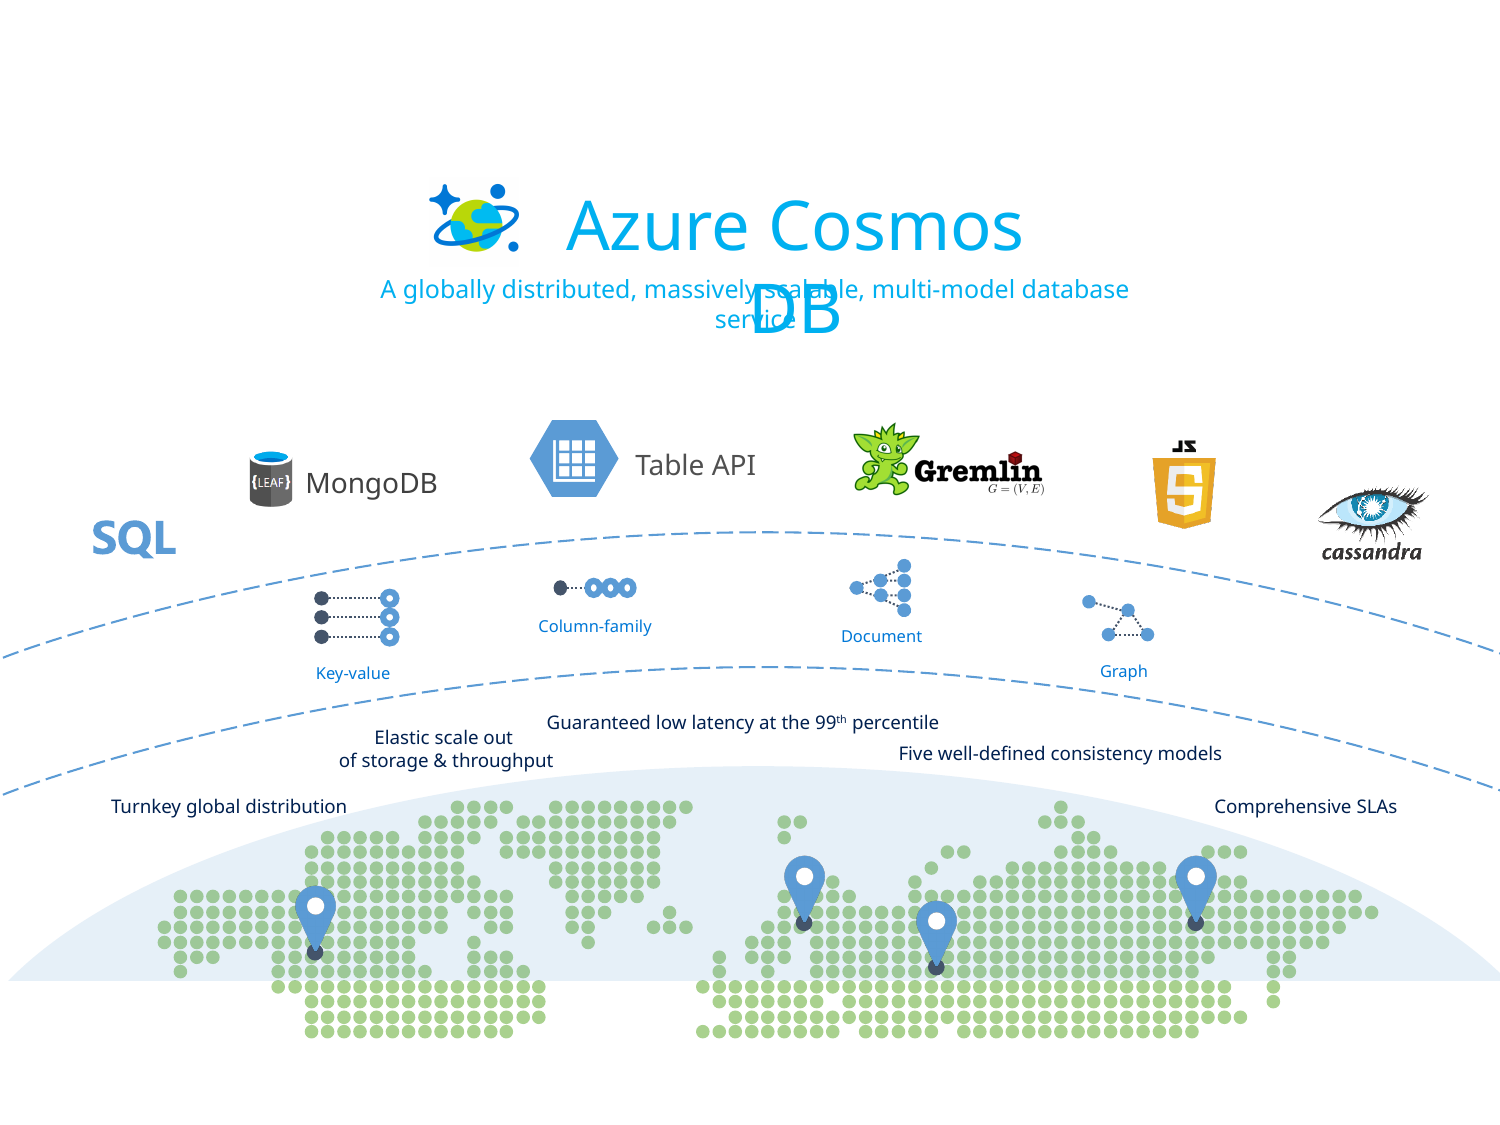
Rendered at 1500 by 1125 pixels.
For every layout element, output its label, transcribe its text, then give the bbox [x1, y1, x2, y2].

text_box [1149, 842, 1243, 936]
text_box [973, 1010, 987, 1039]
picture [1315, 483, 1431, 561]
text_box [528, 419, 620, 498]
text_box [385, 982, 400, 1009]
text_box Table API [620, 440, 772, 489]
text_box [696, 1024, 710, 1039]
text_box [1038, 1010, 1052, 1039]
text_box [940, 1010, 955, 1025]
text_box [777, 1010, 791, 1039]
text_box [155, 520, 177, 555]
text_box [825, 1010, 840, 1039]
text_box [973, 982, 987, 1009]
text_box [320, 1010, 335, 1039]
text_box [712, 982, 727, 1009]
text_box [1201, 982, 1215, 1009]
text_box A globally distributed, massively scalable, multi-model database service [333, 261, 1167, 333]
text_box [858, 982, 873, 1009]
picture [1149, 436, 1218, 532]
text_box [450, 1010, 465, 1039]
text_box [696, 982, 710, 994]
text_box [1054, 982, 1068, 1009]
text_box [1233, 1010, 1248, 1025]
text_box Comprehensive SLAs [1199, 792, 1413, 825]
text_box [92, 519, 157, 560]
text_box [1103, 1010, 1118, 1039]
text_box [891, 1010, 906, 1039]
text_box [499, 982, 514, 1009]
text_box [809, 1010, 824, 1039]
text_box [940, 982, 955, 1009]
text_box [532, 982, 546, 1009]
text_box [874, 982, 889, 1009]
text_box [793, 1010, 808, 1039]
text_box [712, 1024, 727, 1039]
text_box [385, 1010, 400, 1039]
text_box [1119, 1010, 1134, 1039]
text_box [240, 447, 451, 513]
text_box [320, 982, 335, 1009]
text_box [1071, 1010, 1085, 1039]
text_box [418, 1010, 432, 1039]
text_box [2, 666, 1500, 796]
text_box Graph [1099, 656, 1163, 689]
text_box [858, 1010, 873, 1039]
text_box [842, 982, 856, 1009]
text_box [1185, 1010, 1199, 1039]
text_box [1185, 982, 1199, 1009]
text_box [1005, 1010, 1020, 1039]
text_box [1119, 982, 1134, 1009]
text_box [908, 982, 922, 1009]
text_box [849, 558, 912, 618]
text_box Turnkey global distribution [96, 795, 362, 825]
text_box [744, 1010, 759, 1039]
text_box [1054, 1010, 1068, 1039]
text_box [1152, 1010, 1167, 1039]
text_box [1086, 1010, 1101, 1039]
text_box [1168, 1010, 1183, 1039]
text_box [809, 982, 824, 1009]
text_box [369, 982, 384, 1009]
text_box [353, 982, 367, 1009]
text_box [957, 982, 971, 1009]
text_box [1266, 982, 1281, 1009]
text_box [401, 982, 416, 1009]
text_box [2, 531, 1500, 659]
text_box [1152, 982, 1167, 1009]
text_box [483, 982, 498, 1009]
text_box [1082, 594, 1155, 642]
text_box [1168, 982, 1183, 1009]
text_box [1201, 1010, 1215, 1025]
text_box [908, 1010, 922, 1039]
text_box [758, 842, 851, 936]
text_box [1136, 1010, 1150, 1039]
text_box [271, 982, 286, 994]
text_box [989, 1010, 1004, 1039]
text_box [1086, 982, 1101, 1009]
text_box [516, 1010, 531, 1025]
text_box [728, 982, 743, 1009]
text_box [304, 982, 319, 1009]
text_box [744, 982, 759, 1009]
text_box [1005, 982, 1020, 1009]
text_box [369, 1010, 384, 1039]
text_box [337, 982, 351, 1009]
text_box [1136, 982, 1150, 1009]
text_box [450, 982, 465, 1009]
text_box [418, 982, 432, 1009]
text_box [401, 1010, 416, 1039]
text_box [304, 1010, 319, 1039]
text_box [760, 1010, 775, 1039]
text_box [434, 1010, 448, 1039]
text_box [516, 982, 531, 1009]
text_box [728, 1010, 743, 1039]
text_box [483, 1010, 498, 1039]
text_box [842, 1010, 856, 1025]
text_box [269, 872, 362, 965]
text_box [1022, 1010, 1036, 1039]
text_box [989, 982, 1004, 1009]
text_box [314, 591, 405, 691]
text_box [499, 1010, 514, 1039]
text_box [434, 982, 448, 1009]
text_box [288, 982, 302, 994]
text_box [353, 1010, 367, 1039]
text_box [5, 793, 1500, 982]
text_box [1103, 982, 1118, 1009]
text_box [874, 1010, 889, 1039]
text_box [825, 982, 840, 994]
text_box [337, 1010, 351, 1039]
text_box [1071, 982, 1085, 1009]
text_box [760, 982, 775, 1009]
picture [852, 421, 1045, 496]
text_box [467, 982, 481, 1009]
text_box [924, 982, 939, 1009]
text_box [793, 982, 808, 1009]
text_box [777, 982, 791, 1009]
text_box [1022, 982, 1036, 1009]
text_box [553, 580, 634, 596]
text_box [429, 174, 1071, 274]
text_box [1217, 1010, 1232, 1025]
text_box [924, 1010, 939, 1039]
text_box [890, 887, 983, 980]
text_box [532, 1010, 546, 1025]
text_box [957, 1010, 971, 1039]
text_box [1217, 982, 1232, 1009]
text_box [467, 1010, 481, 1039]
text_box [1038, 982, 1052, 1009]
text_box [891, 982, 906, 1009]
